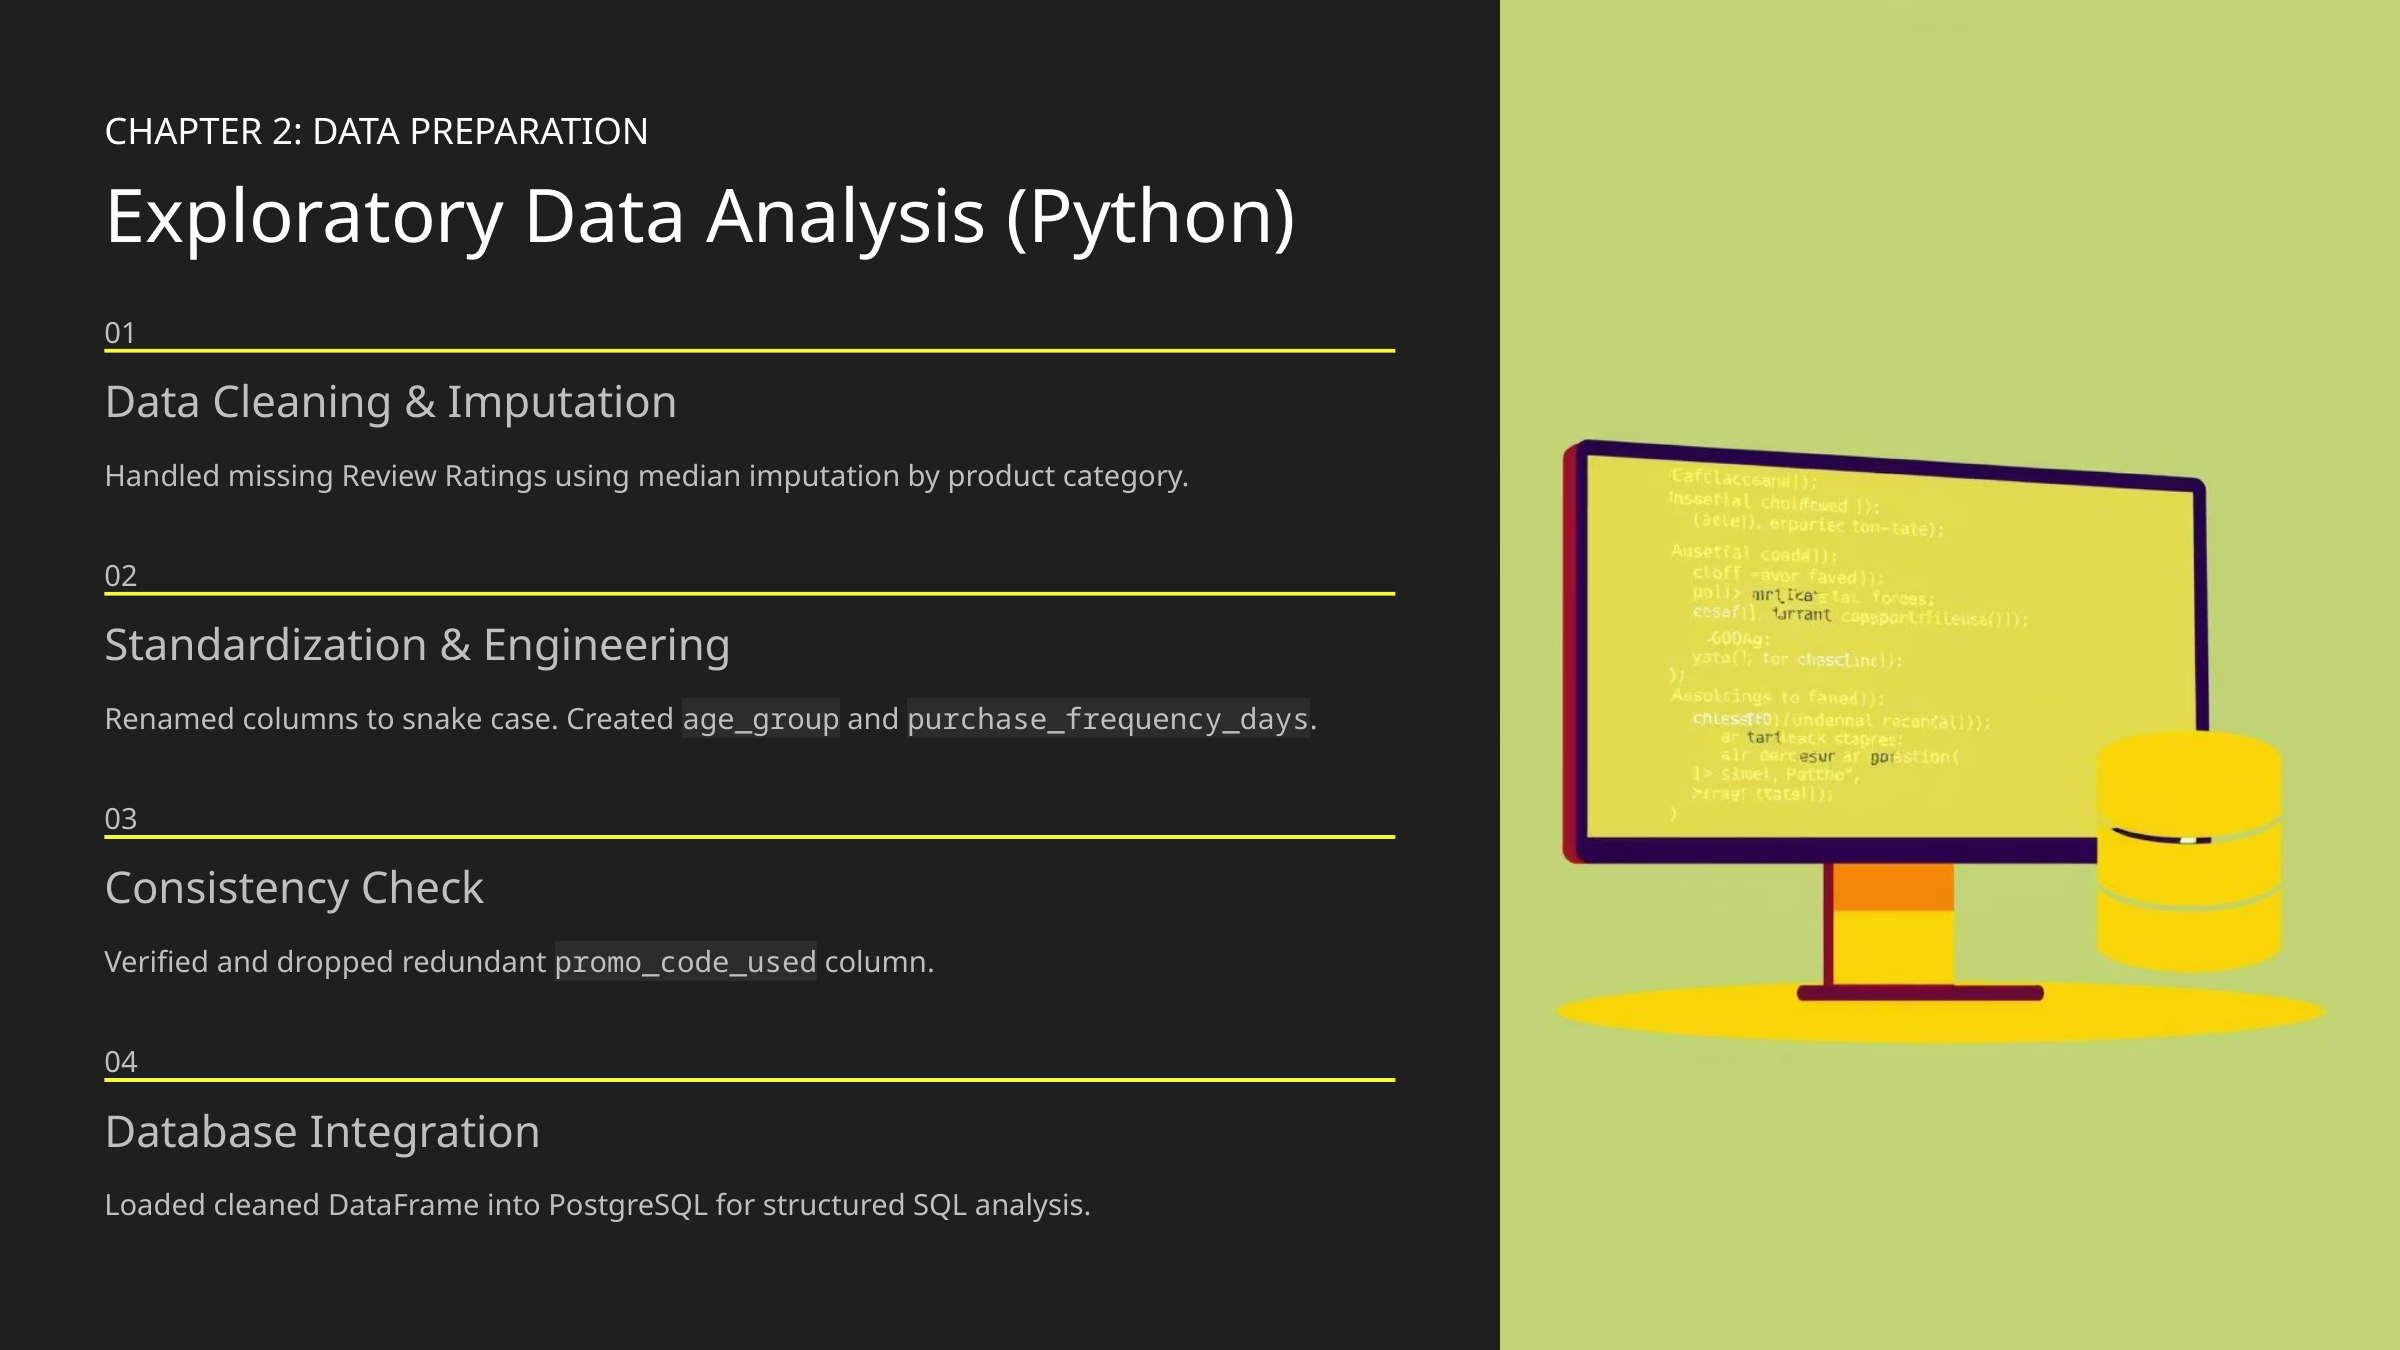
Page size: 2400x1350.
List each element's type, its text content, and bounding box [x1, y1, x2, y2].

text_box CHAPTER 2: DATA PREPARATION [104, 105, 690, 153]
text_box Loaded cleaned DataFrame into PostgreSQL for structured SQL analysis. [104, 1174, 1396, 1222]
text_box 01 [104, 302, 135, 340]
text_box [104, 591, 1396, 596]
text_box 03 [104, 788, 135, 826]
text_box Renamed columns to snake case. Created age_group and purchase_frequency_days. [104, 688, 1396, 736]
picture [1499, 0, 2400, 1350]
text_box [104, 1078, 1396, 1082]
text_box Verified and dropped redundant promo_code_used column. [104, 931, 1396, 979]
text_box 04 [104, 1031, 135, 1069]
text_box Database Integration [104, 1100, 552, 1157]
text_box Data Cleaning & Imputation [104, 371, 681, 428]
text_box Handled missing Review Ratings using median imputation by product category. [104, 445, 1396, 493]
text_box [104, 835, 1396, 839]
text_box [104, 348, 1396, 353]
text_box 02 [104, 545, 135, 583]
text_box Consistency Check [104, 857, 552, 914]
text_box Standardization & Engineering [104, 614, 742, 671]
text_box Exploratory Data Analysis (Python) [104, 164, 1316, 258]
